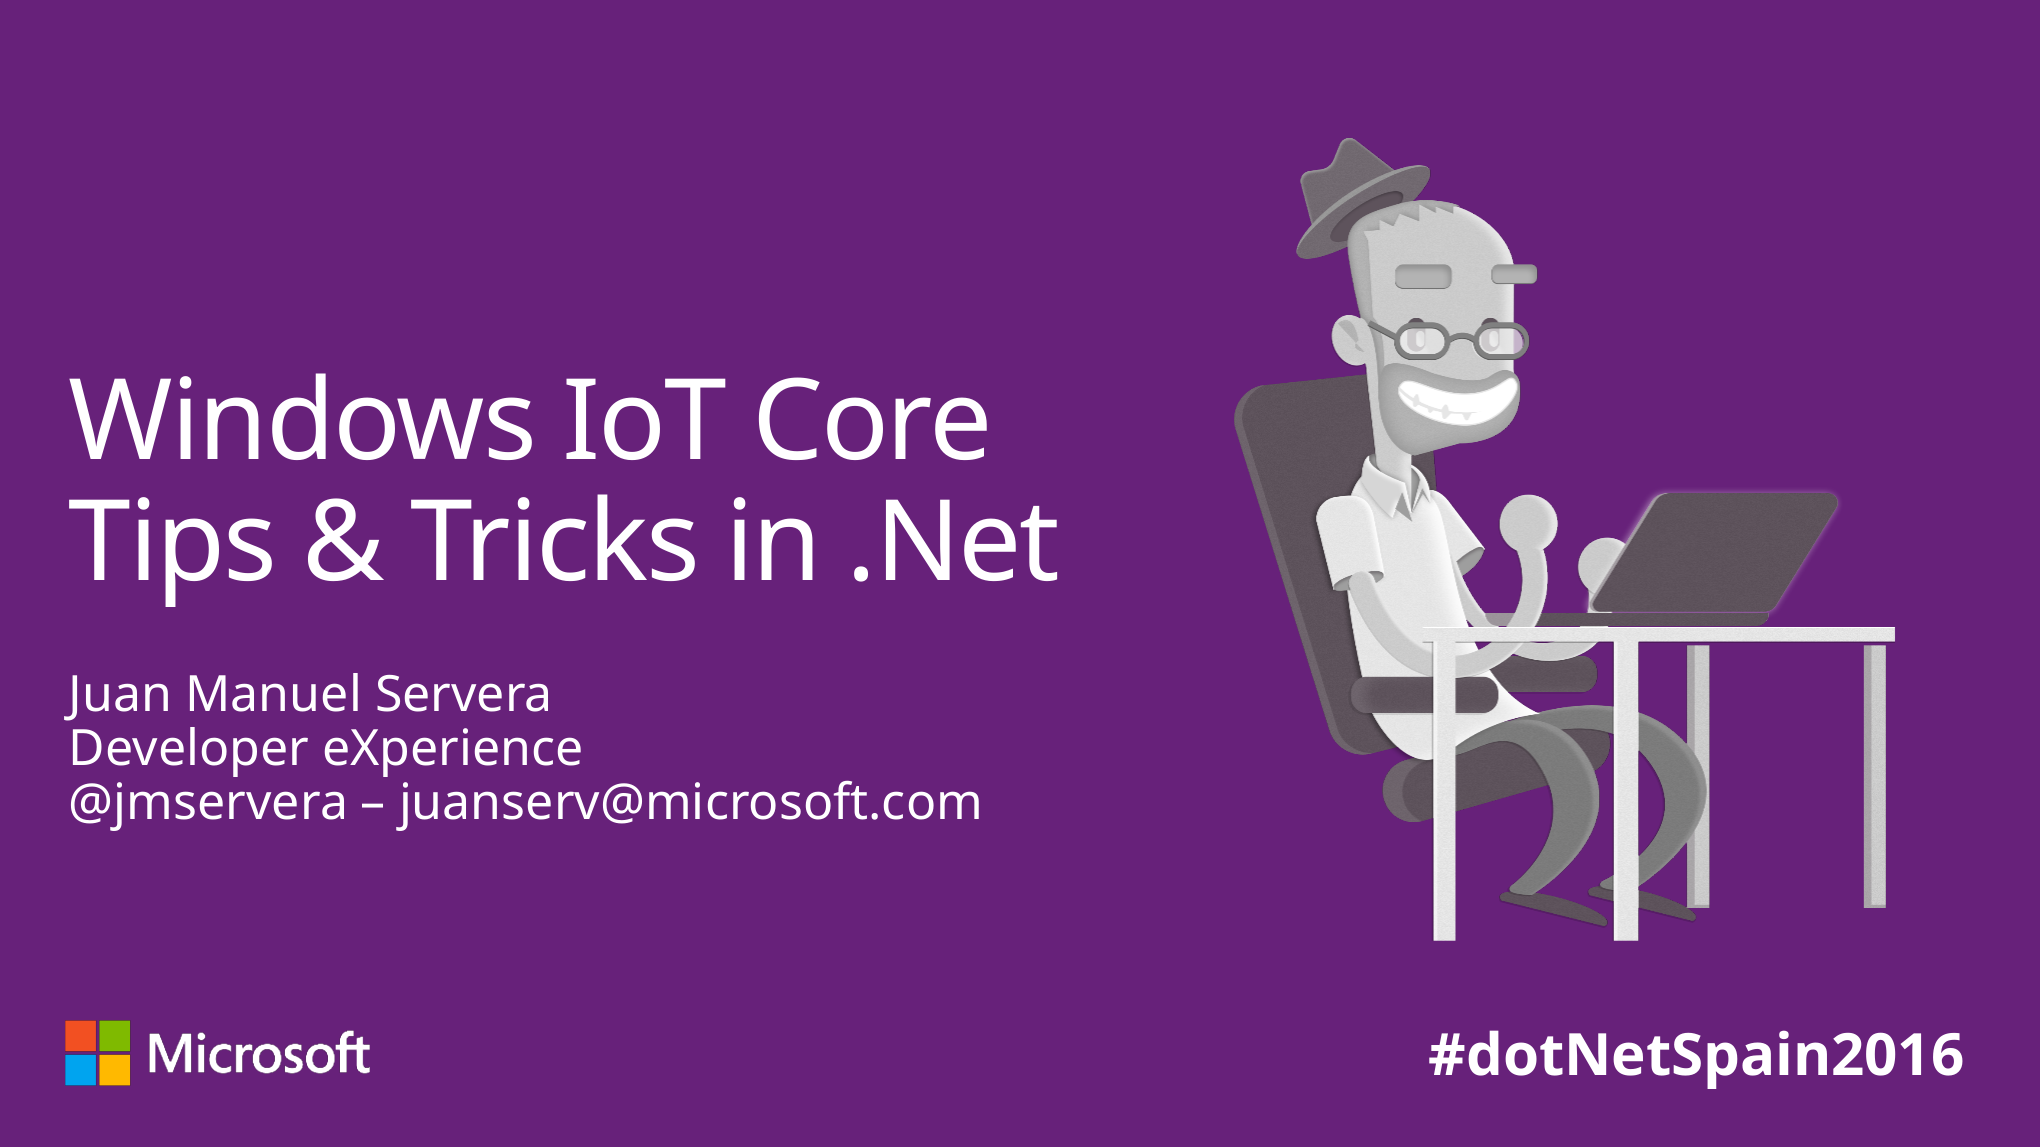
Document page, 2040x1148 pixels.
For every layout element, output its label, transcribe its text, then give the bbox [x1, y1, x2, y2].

list Juan Manuel Servera Developer eXperience @jmservera – juanserv@microsoft.com [45, 653, 1195, 849]
picture [1182, 111, 1946, 977]
picture [0, 955, 435, 1148]
title Windows IoT Core Tips & Tricks in .Net [45, 347, 1195, 649]
